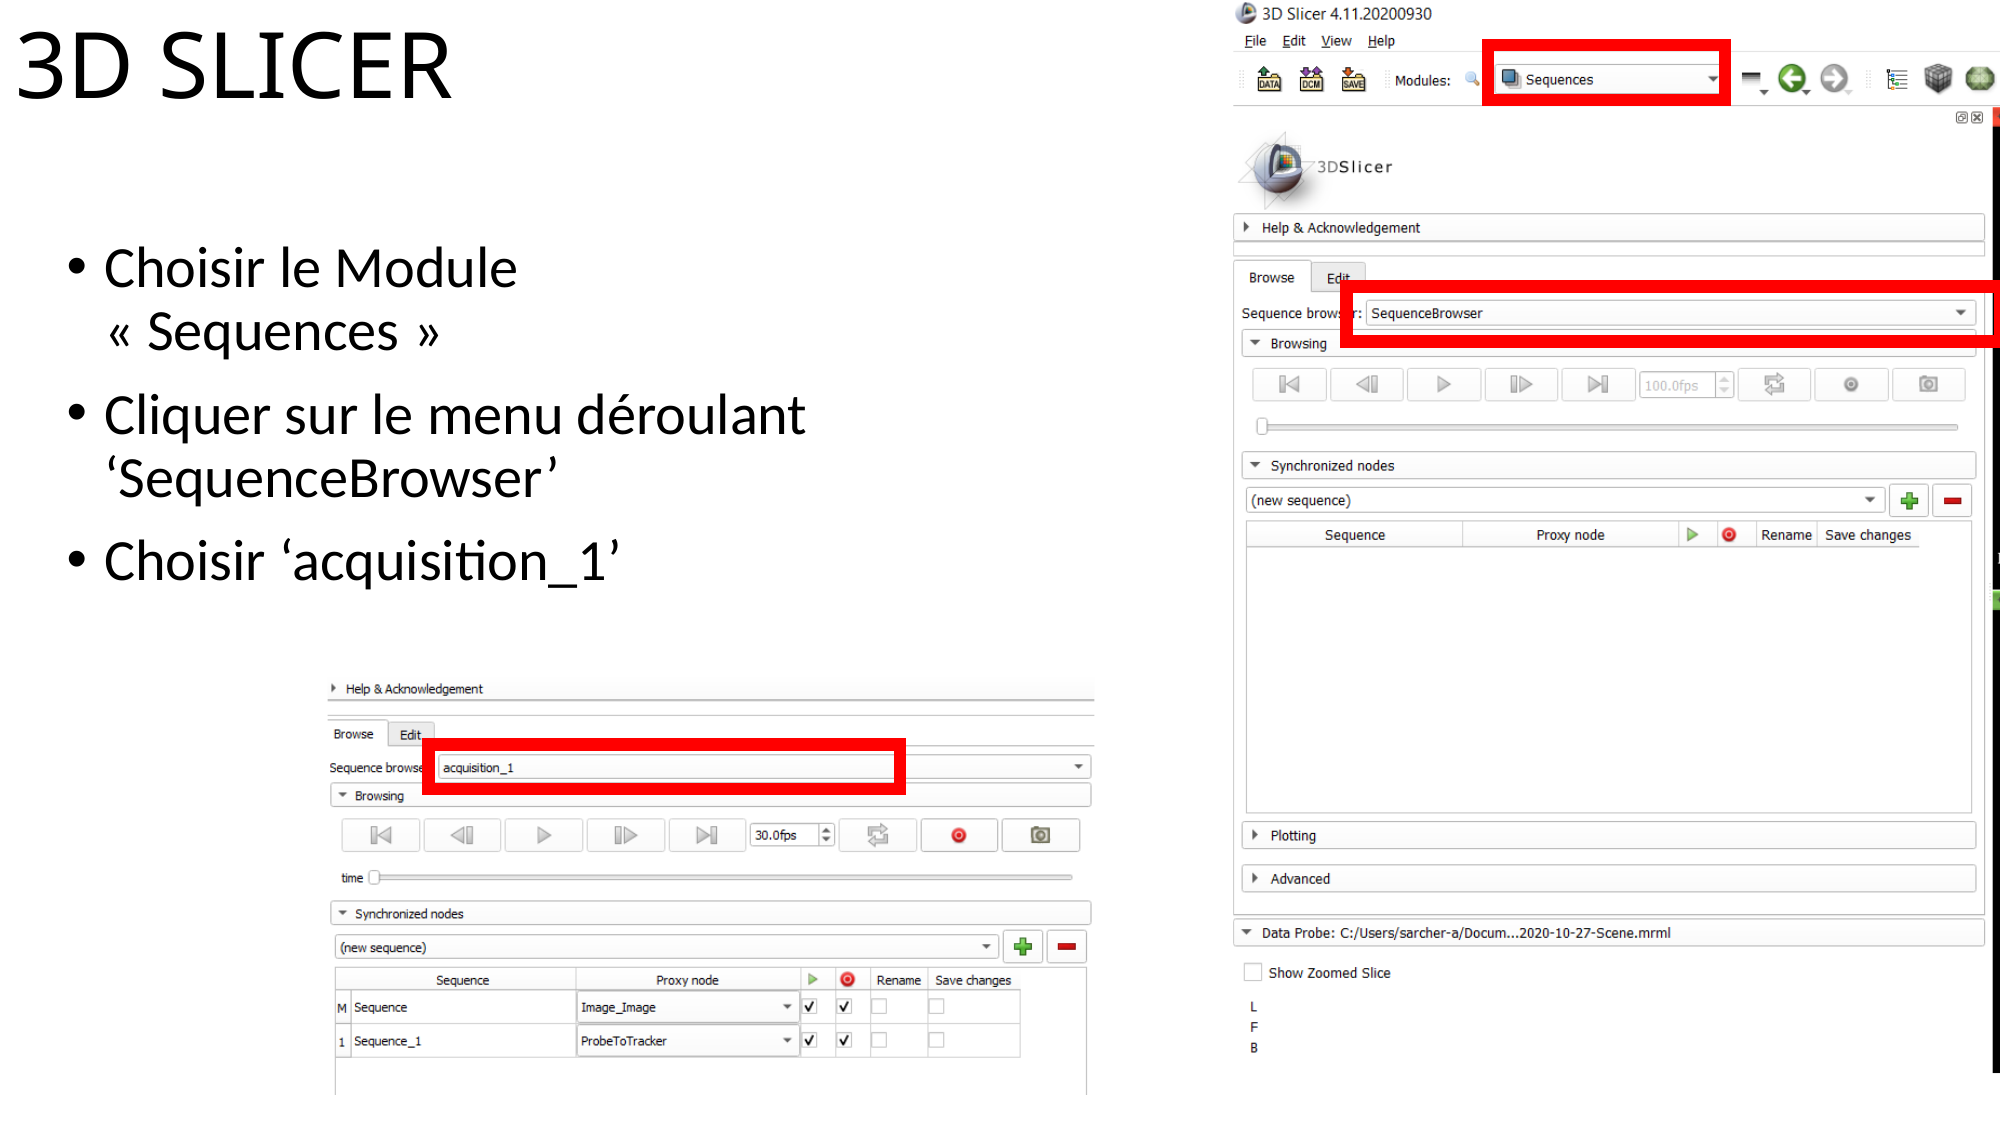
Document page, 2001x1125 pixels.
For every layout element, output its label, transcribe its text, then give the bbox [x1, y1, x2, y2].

picture [1233, 0, 2000, 1112]
list Choisir le Module « Sequences » Cliquer sur le menu déroulant ‘SequenceBrowser’ Choisir ‘acquisition_1’ [51, 229, 870, 1103]
picture [327, 677, 1095, 1095]
title 3D SLICER [0, 0, 1233, 140]
